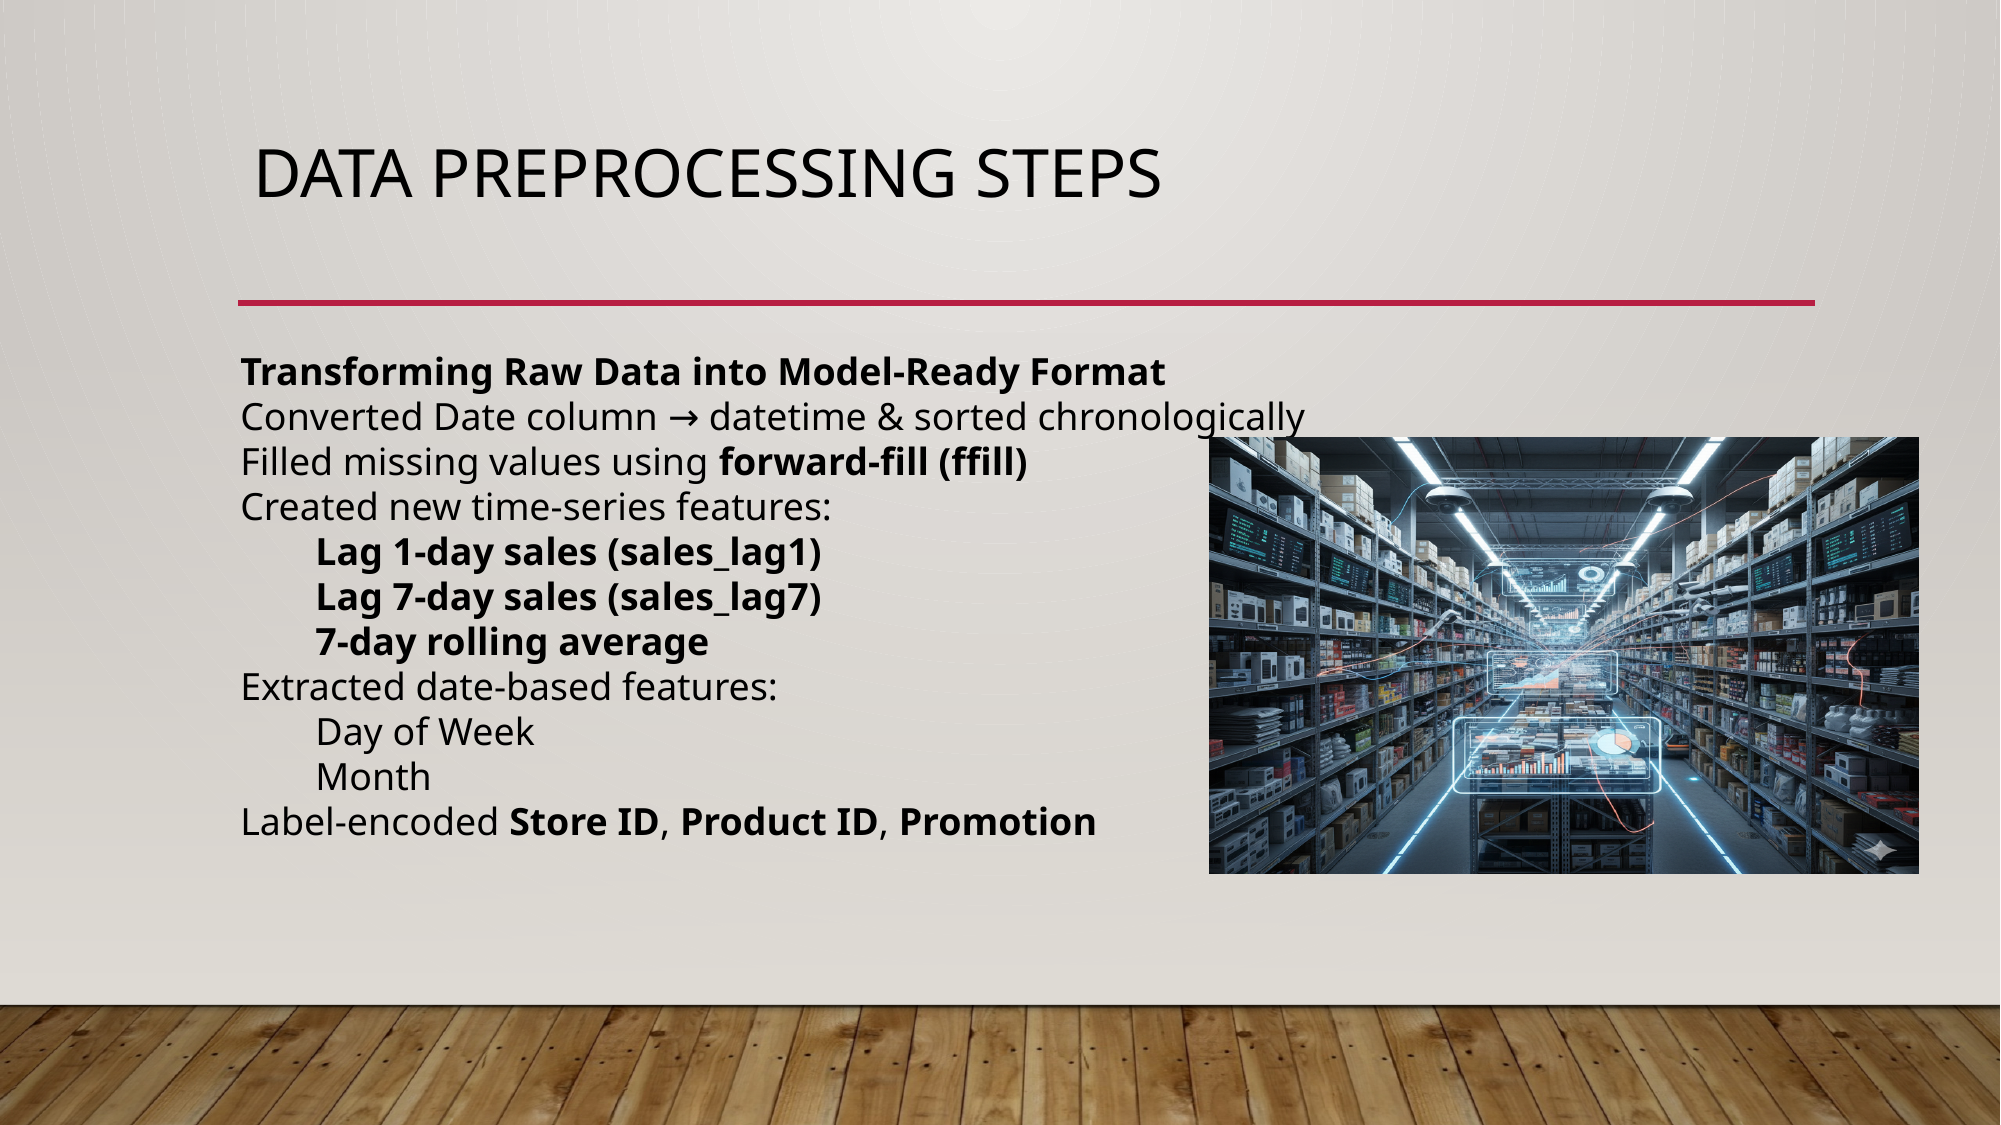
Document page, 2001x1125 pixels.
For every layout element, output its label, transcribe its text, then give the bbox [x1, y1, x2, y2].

picture [1209, 437, 1919, 874]
text_box Transforming Raw Data into Model-Ready Format Converted Date column → datetime & sorted chronologically Filled missing values using forward-fill (ffill) Created new time-series features: Lag 1-day sales (sales_lag1) Lag 7-day sales (sales_lag7) 7-day rolling average Extracted date-based features: Day of Week Month Label-encoded Store ID, Product ID, Promotion [225, 340, 1654, 851]
picture [0, 1005, 2000, 1125]
title Data Preprocessing Steps [238, 131, 1814, 261]
